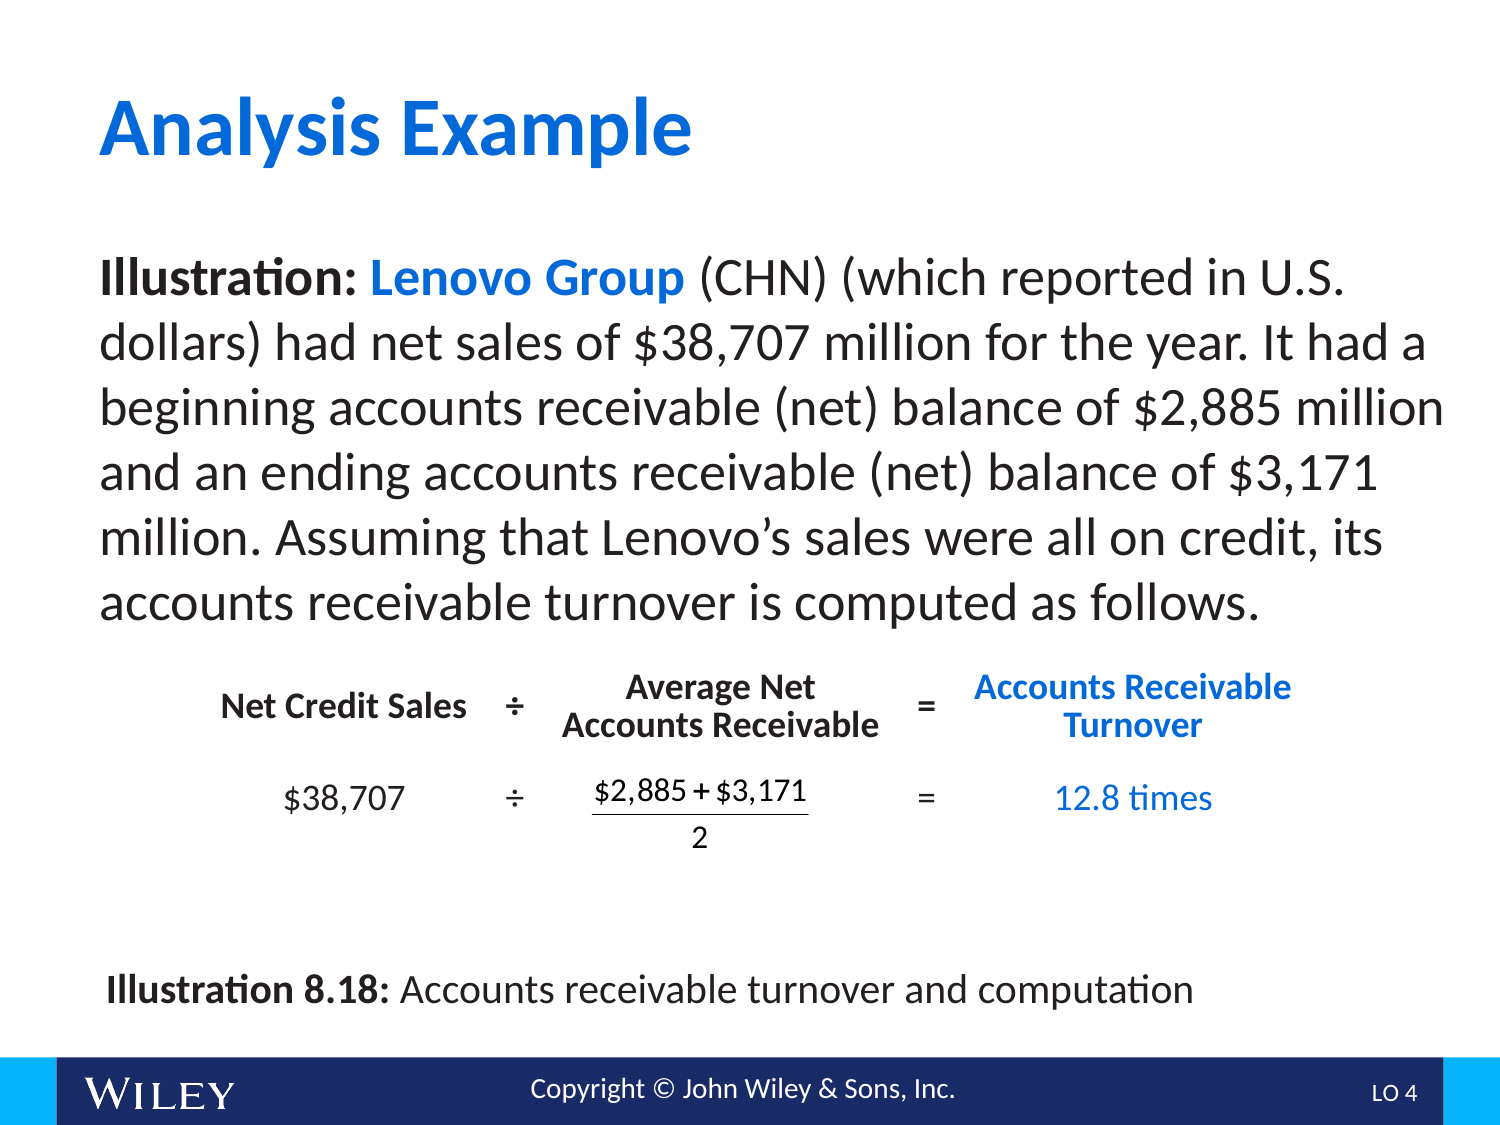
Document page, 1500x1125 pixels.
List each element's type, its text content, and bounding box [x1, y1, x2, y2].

table_header ÷ [486, 664, 544, 755]
table_cell 12.8 times [955, 755, 1311, 847]
table_header Average Net Accounts Receivable [544, 664, 898, 755]
table_cell $38,707 [202, 755, 486, 847]
list Illustration: Lenovo Group (CHN) (which reported in U.S. dollars) had net sales of $38,707 million for the year. It had a beginning accounts receivable (net) balance of $2,885 million and an ending accounts receivable (net) balance of $3,171 million. Assuming that Lenovo’s sales were all on credit, its accounts receivable turnover is computed as follows. [84, 233, 1463, 576]
table_header Accounts Receivable Turnover [955, 664, 1311, 755]
table_cell [544, 755, 898, 847]
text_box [586, 769, 815, 856]
table_header Net Credit Sales [202, 664, 486, 755]
list Illustration 8.18: Accounts receivable turnover and computation [90, 965, 1410, 1043]
table_header = [898, 664, 955, 755]
list L O 4 [1309, 1065, 1433, 1125]
title Analysis Example [84, 75, 1416, 215]
table_cell = [898, 755, 955, 847]
table_cell ÷ [486, 755, 544, 847]
